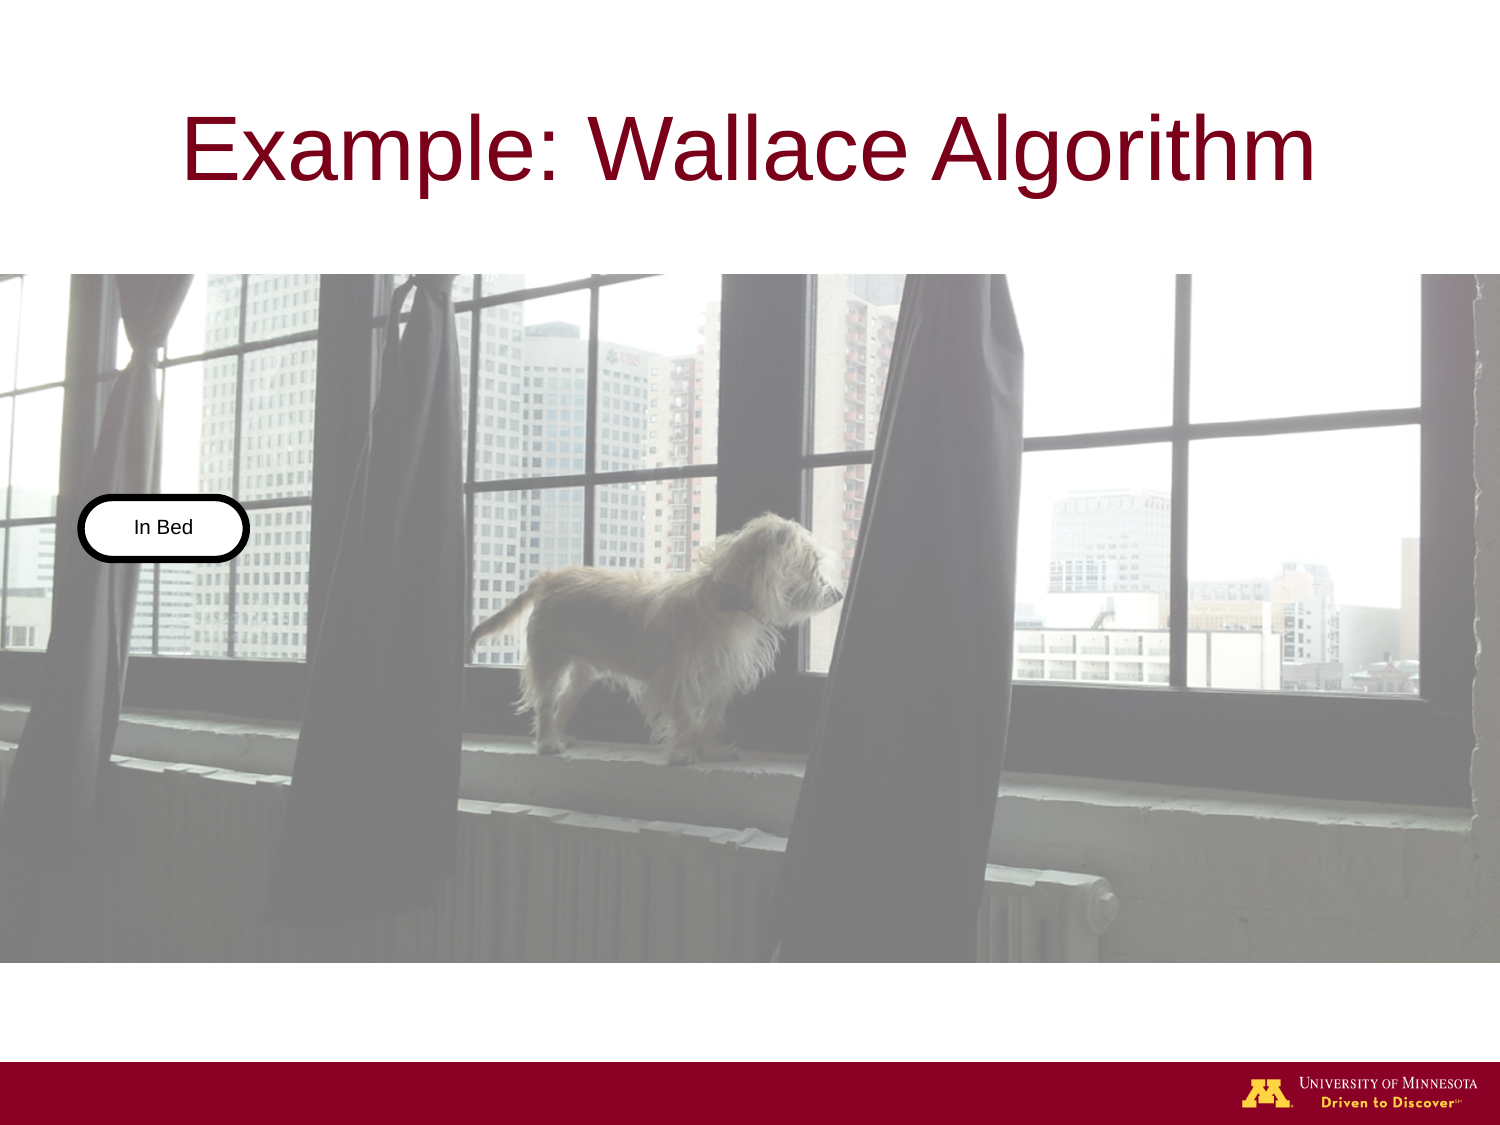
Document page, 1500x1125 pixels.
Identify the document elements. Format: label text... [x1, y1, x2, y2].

title Example: Wallace Algorithm [112, 49, 1388, 238]
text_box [74, 274, 1451, 788]
text_box [0, 274, 1500, 963]
picture [0, 1062, 1500, 1125]
